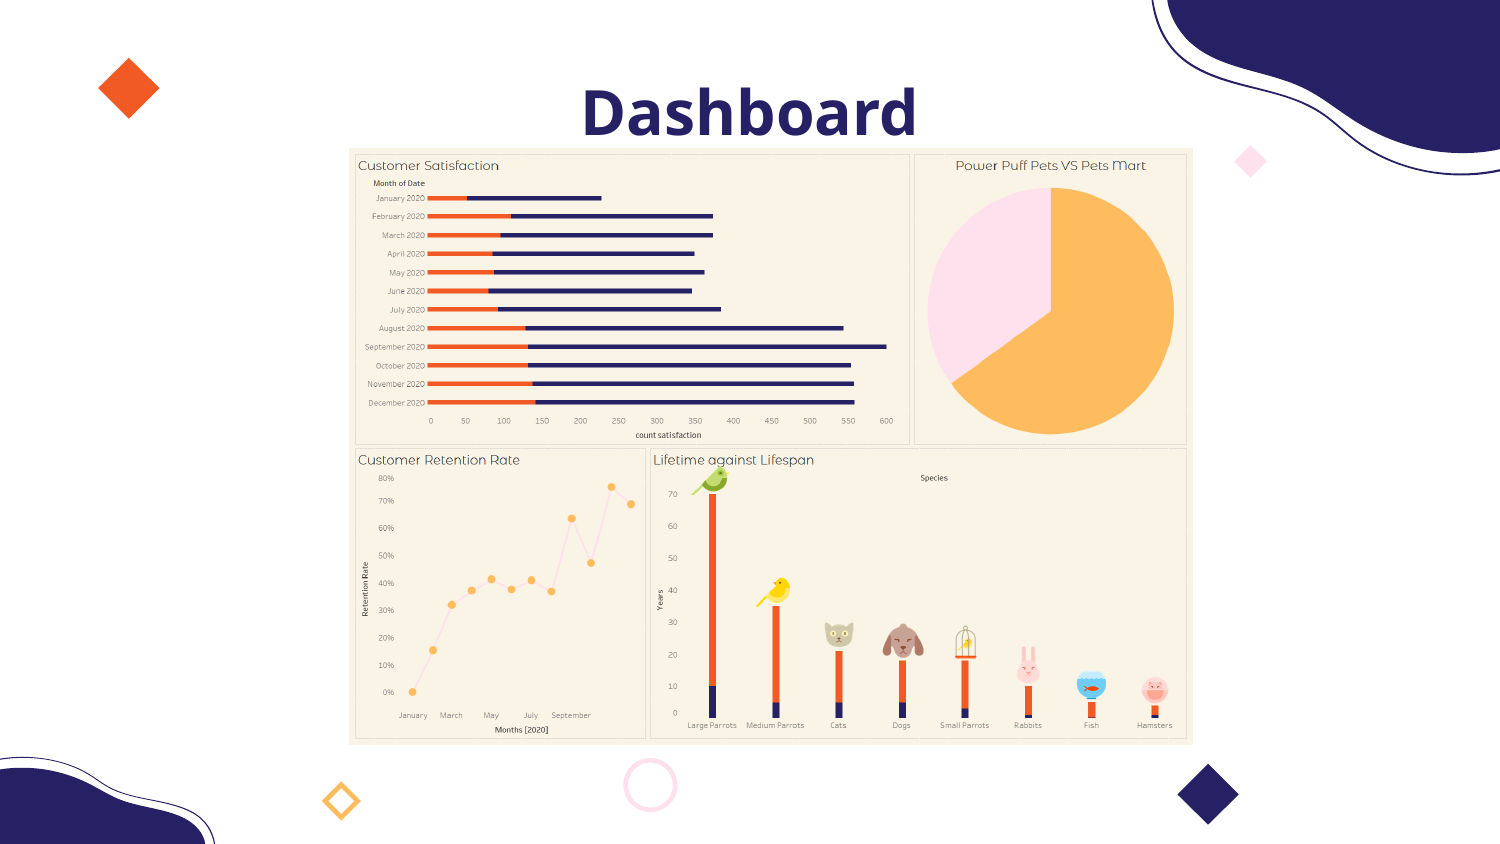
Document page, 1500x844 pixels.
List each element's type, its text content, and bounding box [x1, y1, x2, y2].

picture [348, 147, 1193, 745]
title Dashboard [117, 79, 1383, 141]
